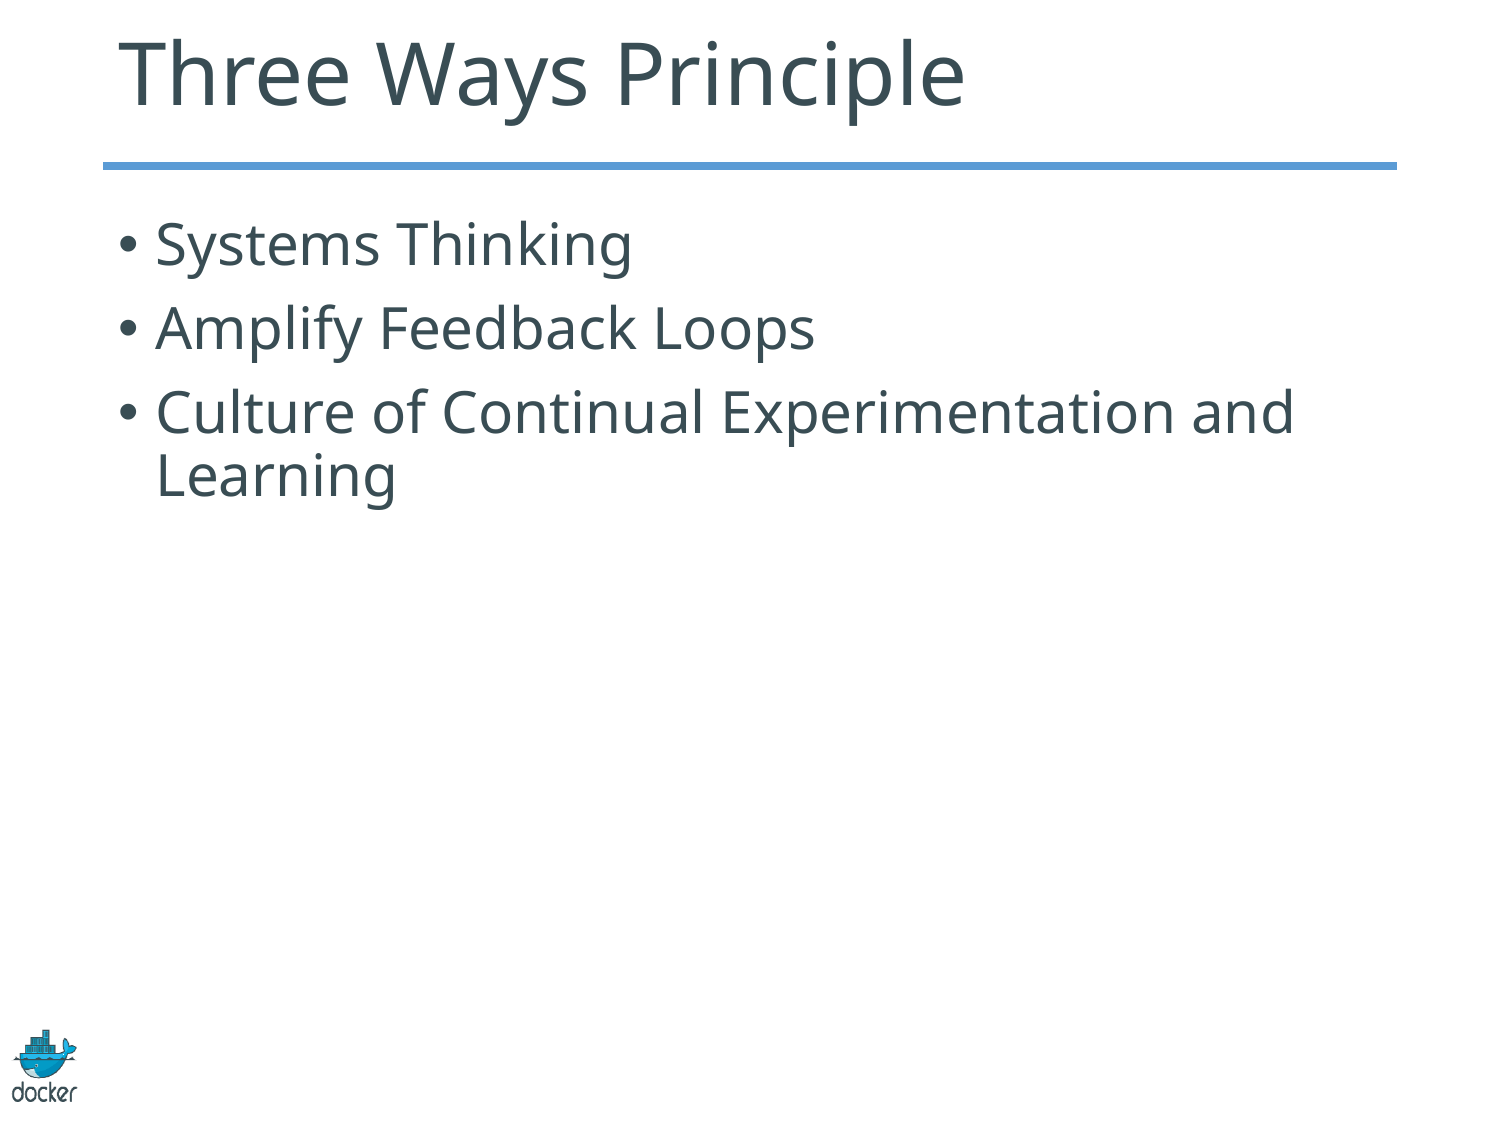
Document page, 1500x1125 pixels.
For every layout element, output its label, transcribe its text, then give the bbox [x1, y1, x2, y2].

title Three Ways Principle [103, 22, 1397, 133]
list Systems Thinking Amplify Feedback Loops Culture of Continual Experimentation and Learning [103, 207, 1397, 1014]
picture [0, 1010, 98, 1121]
